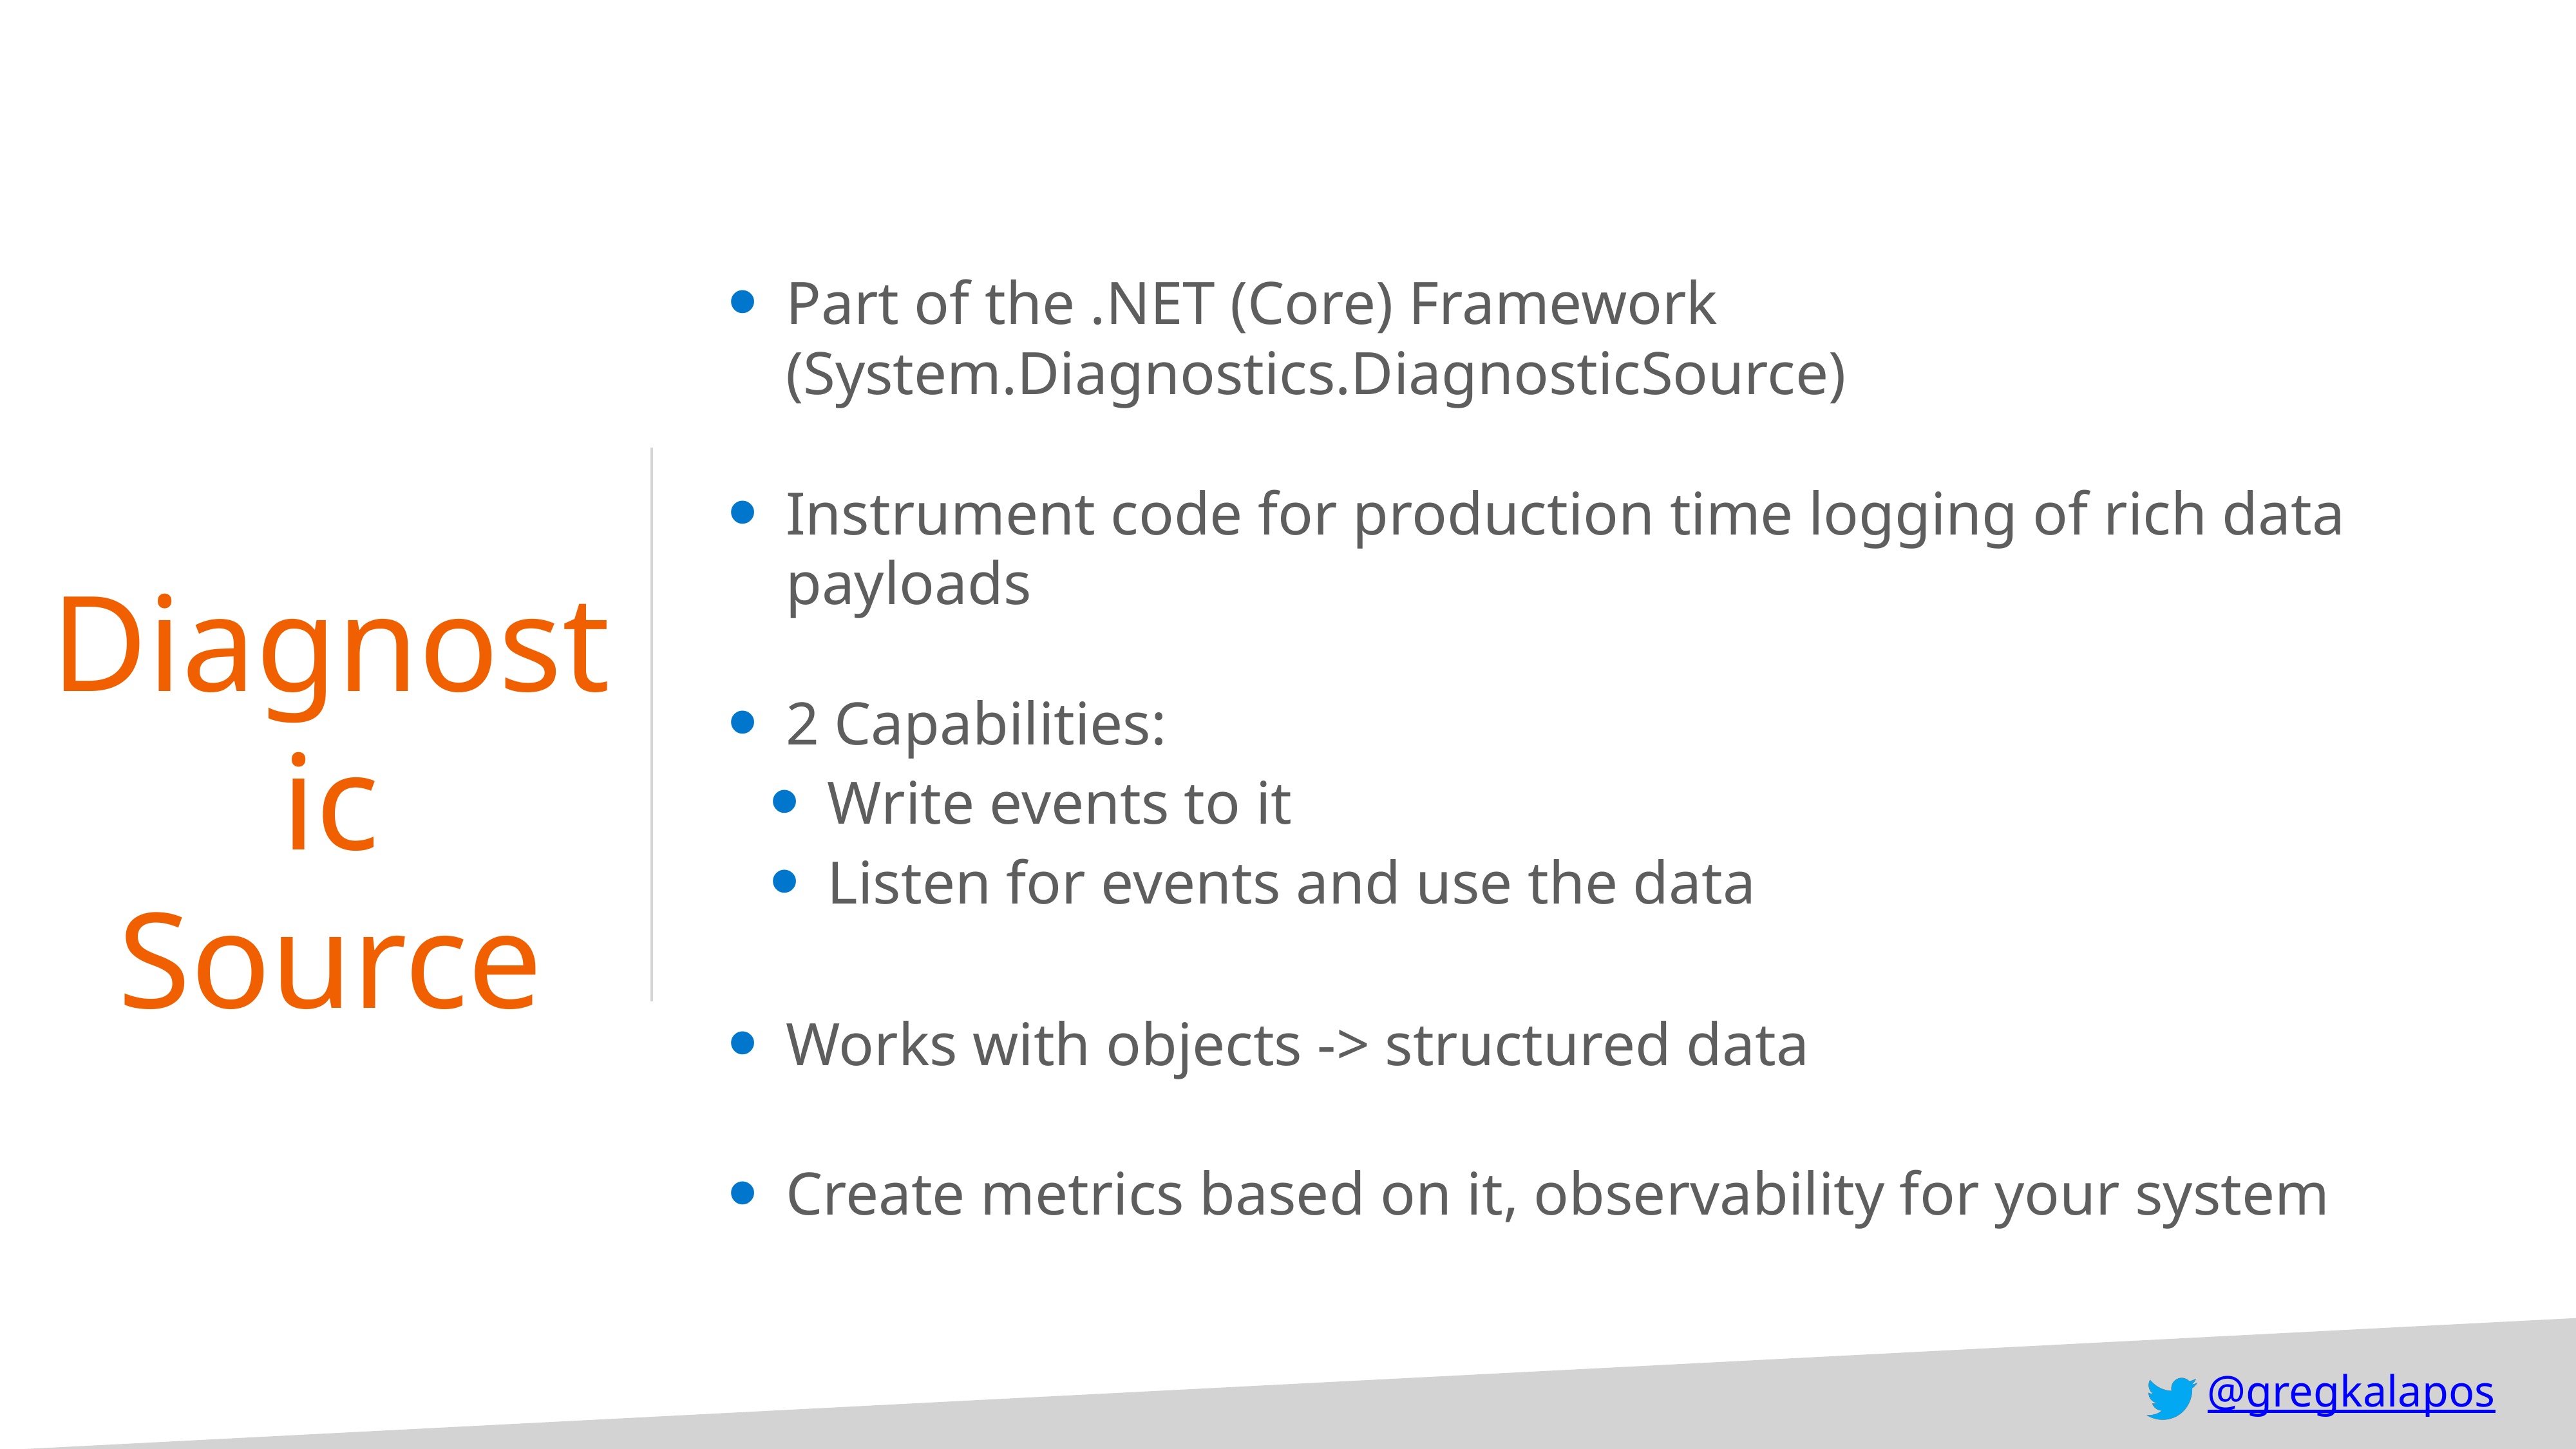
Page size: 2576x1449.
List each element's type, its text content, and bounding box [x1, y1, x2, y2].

title Diagnostic Source [32, 551, 629, 942]
list Part of the .NET (Core) Framework (System.Diagnostics.DiagnosticSource) Instrument code for production time logging of rich data payloads 2 Capabilities: Write events to it Listen for events and use the data Works with objects -> structured data Create metrics based on it, observability for your system [720, 231, 2514, 1262]
picture [2146, 1373, 2197, 1425]
